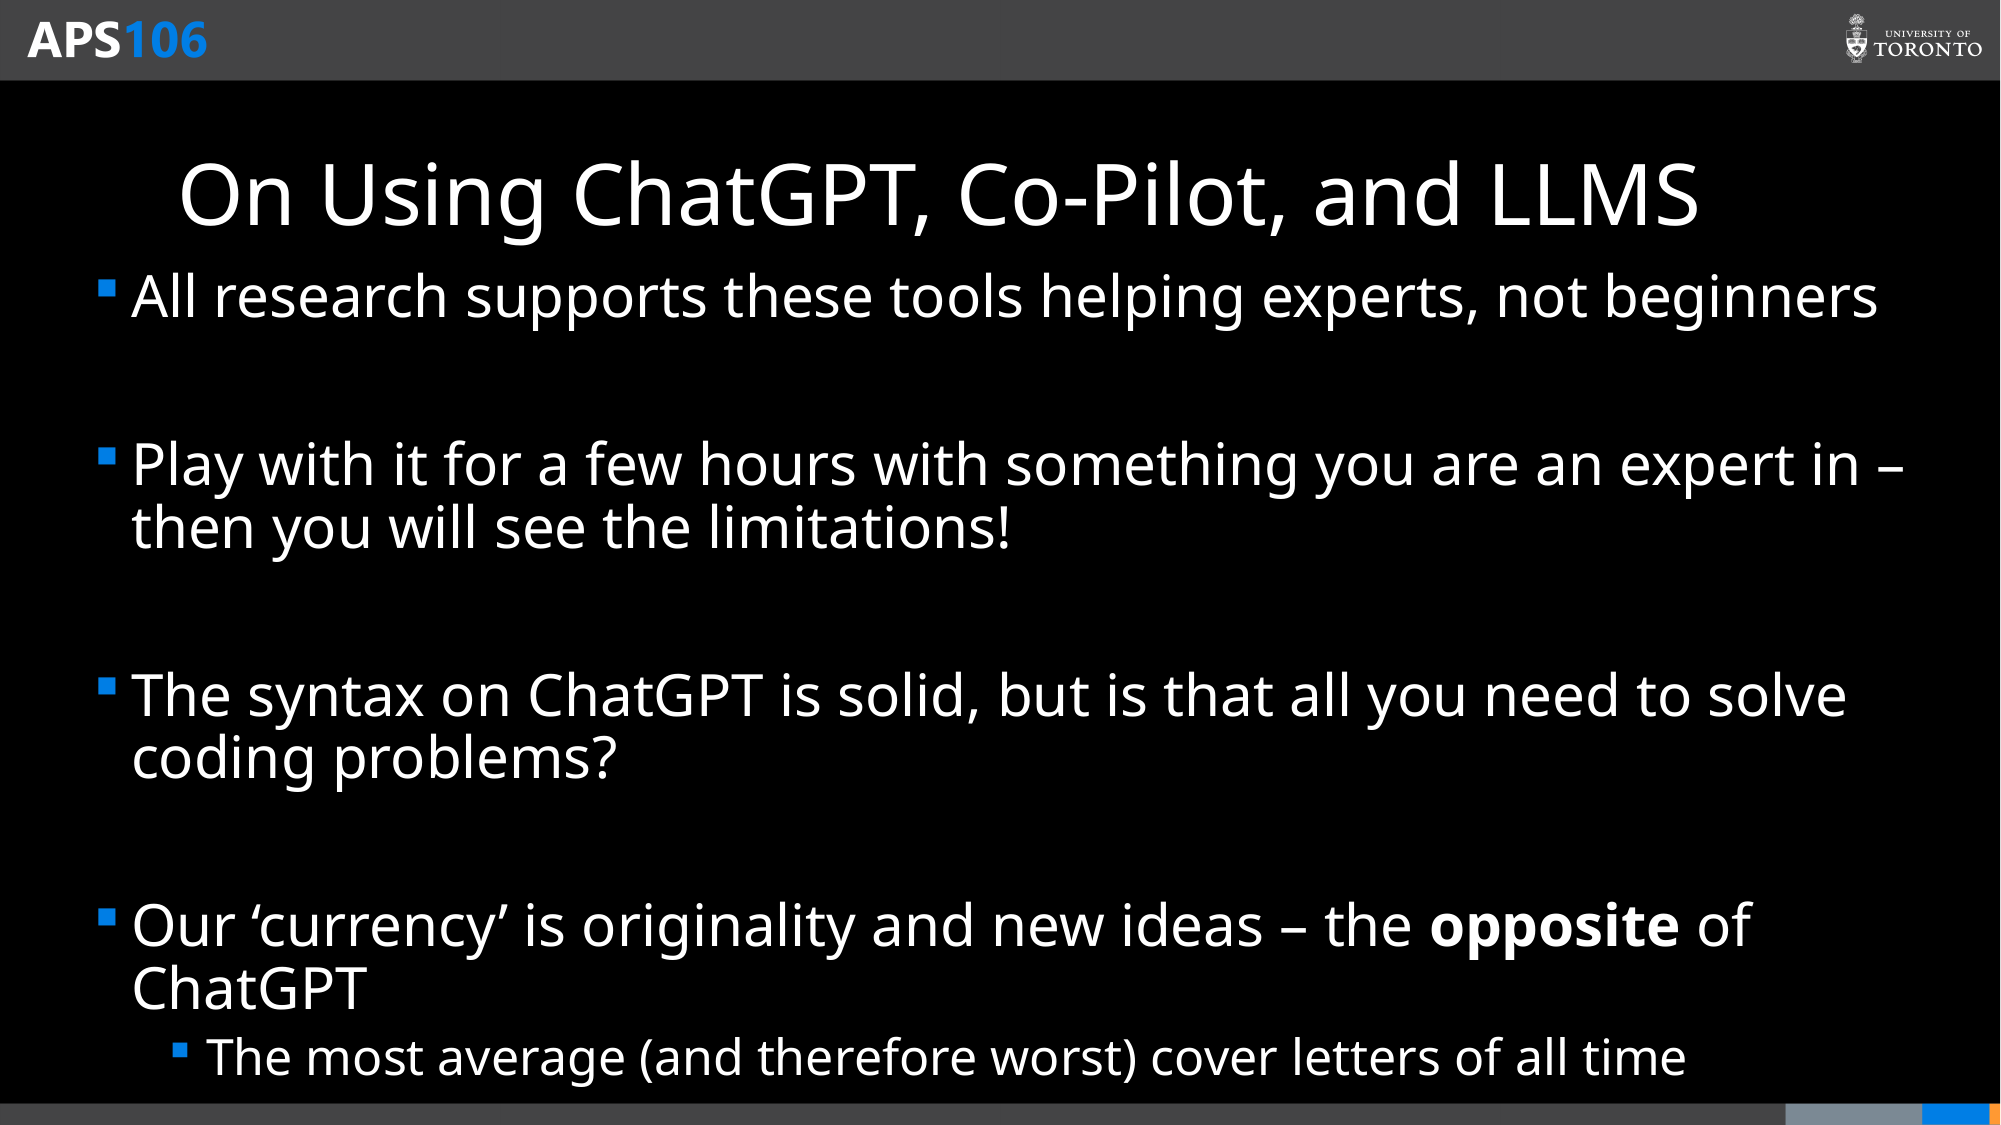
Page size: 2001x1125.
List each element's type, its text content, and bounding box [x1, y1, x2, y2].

picture [0, 0, 2001, 1125]
list All research supports these tools helping experts, not beginners Play with it for a few hours with something you are an expert in – then you will see the limitations! The syntax on ChatGPT is solid, but is that all you need to solve coding problems? Our ‘currency’ is originality and new ideas – the opposite of ChatGPT The most average (and therefore worst) cover letters of all time [78, 260, 1965, 1054]
text_box On Using ChatGPT, Co-Pilot, and LLMS [162, 144, 1888, 252]
